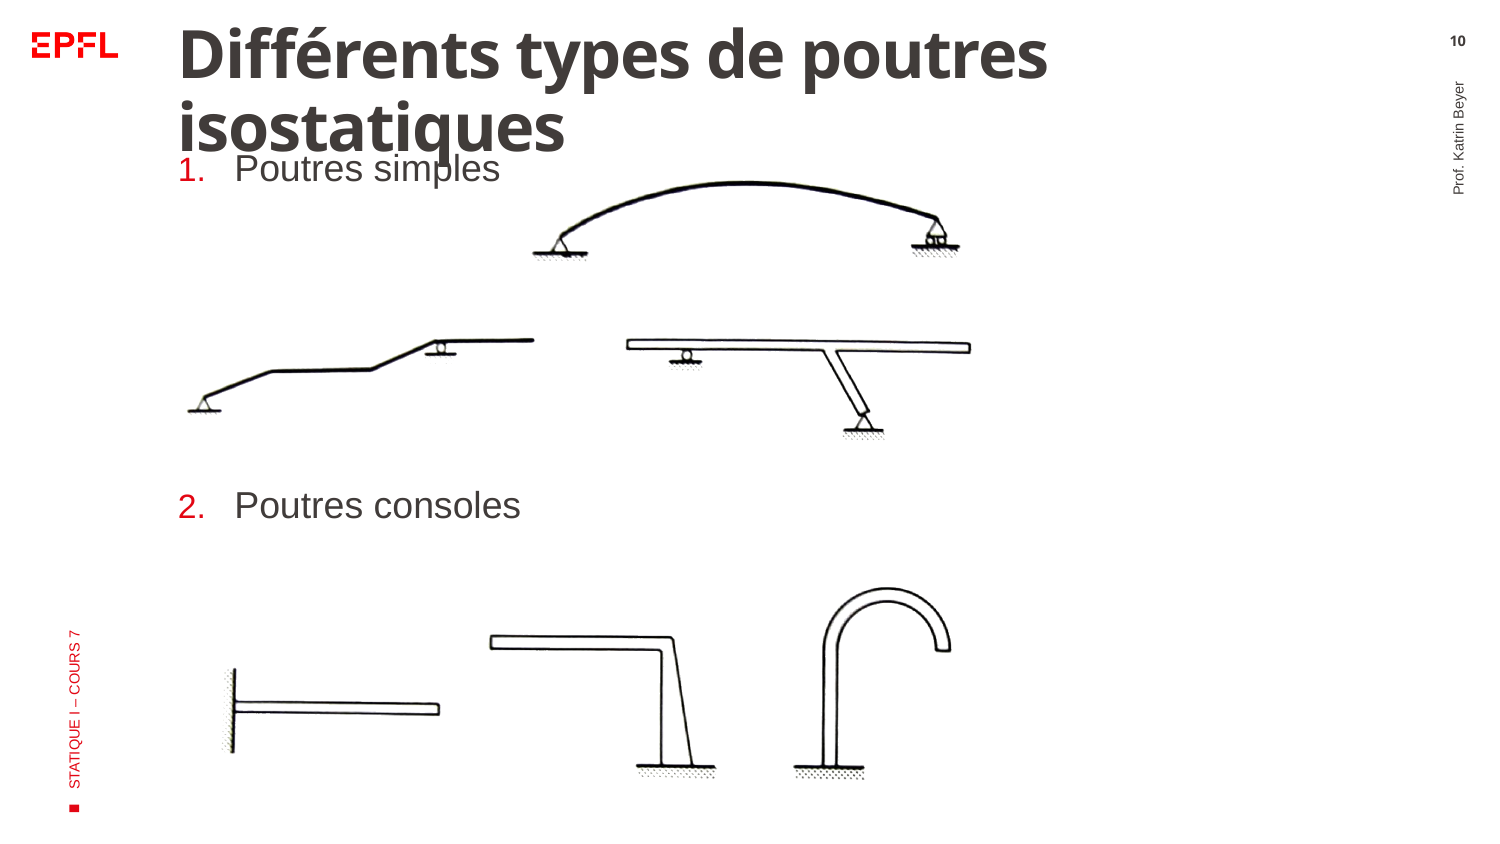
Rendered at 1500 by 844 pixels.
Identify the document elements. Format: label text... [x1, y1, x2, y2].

footer Prof. Katrin Beyer [1415, 59, 1500, 641]
slide_number STATIQUE I – COURS 7 [0, 256, 149, 805]
title Différents types de poutres isostatiques [148, 21, 1300, 198]
picture [137, 321, 1018, 448]
picture [21, 21, 129, 69]
list Poutres simples Poutres consoles [148, 141, 1416, 698]
picture [506, 161, 977, 262]
slide_number 10 [1415, 32, 1500, 59]
picture [200, 576, 977, 797]
